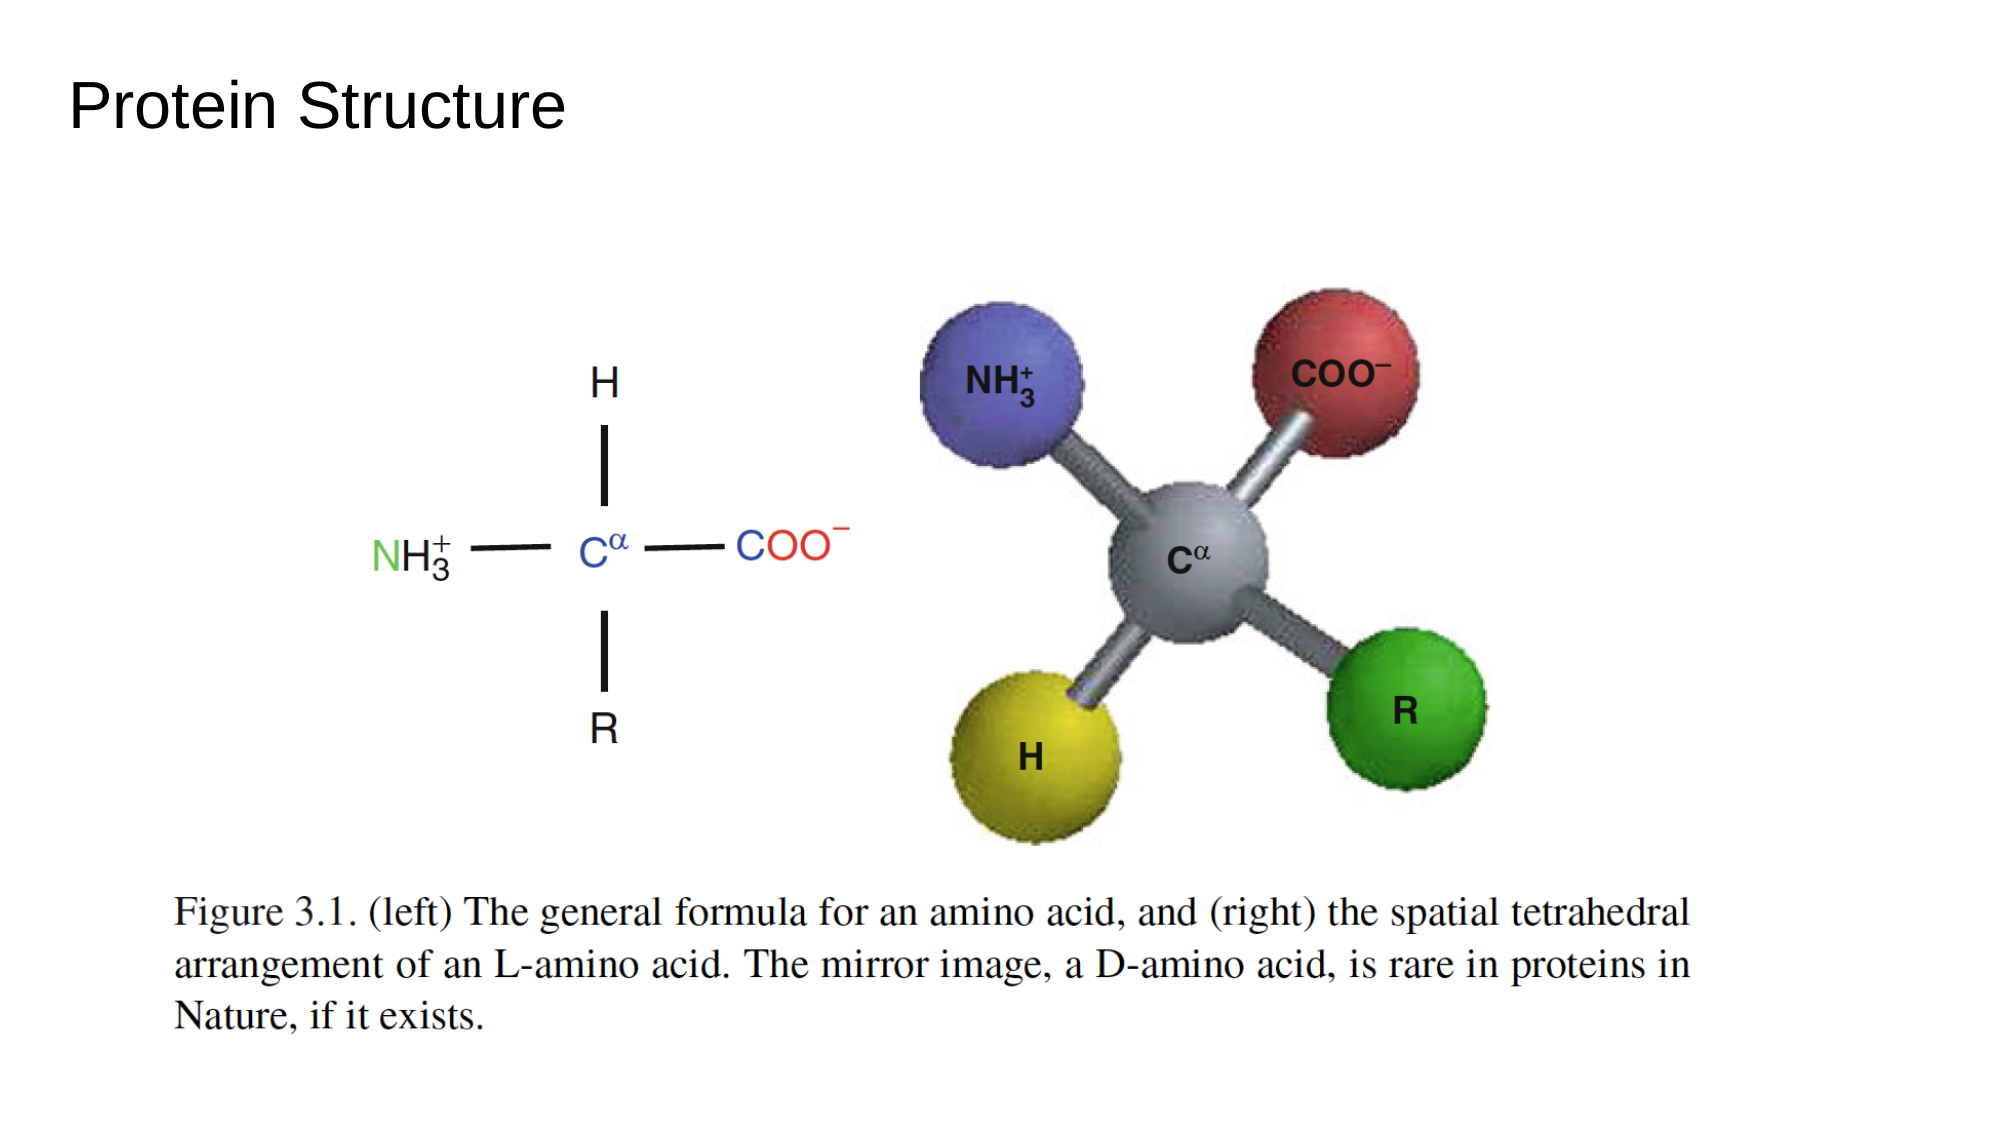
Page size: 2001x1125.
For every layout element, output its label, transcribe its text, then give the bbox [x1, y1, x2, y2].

picture [129, 228, 1795, 1052]
text_box Protein Structure [53, 54, 611, 150]
